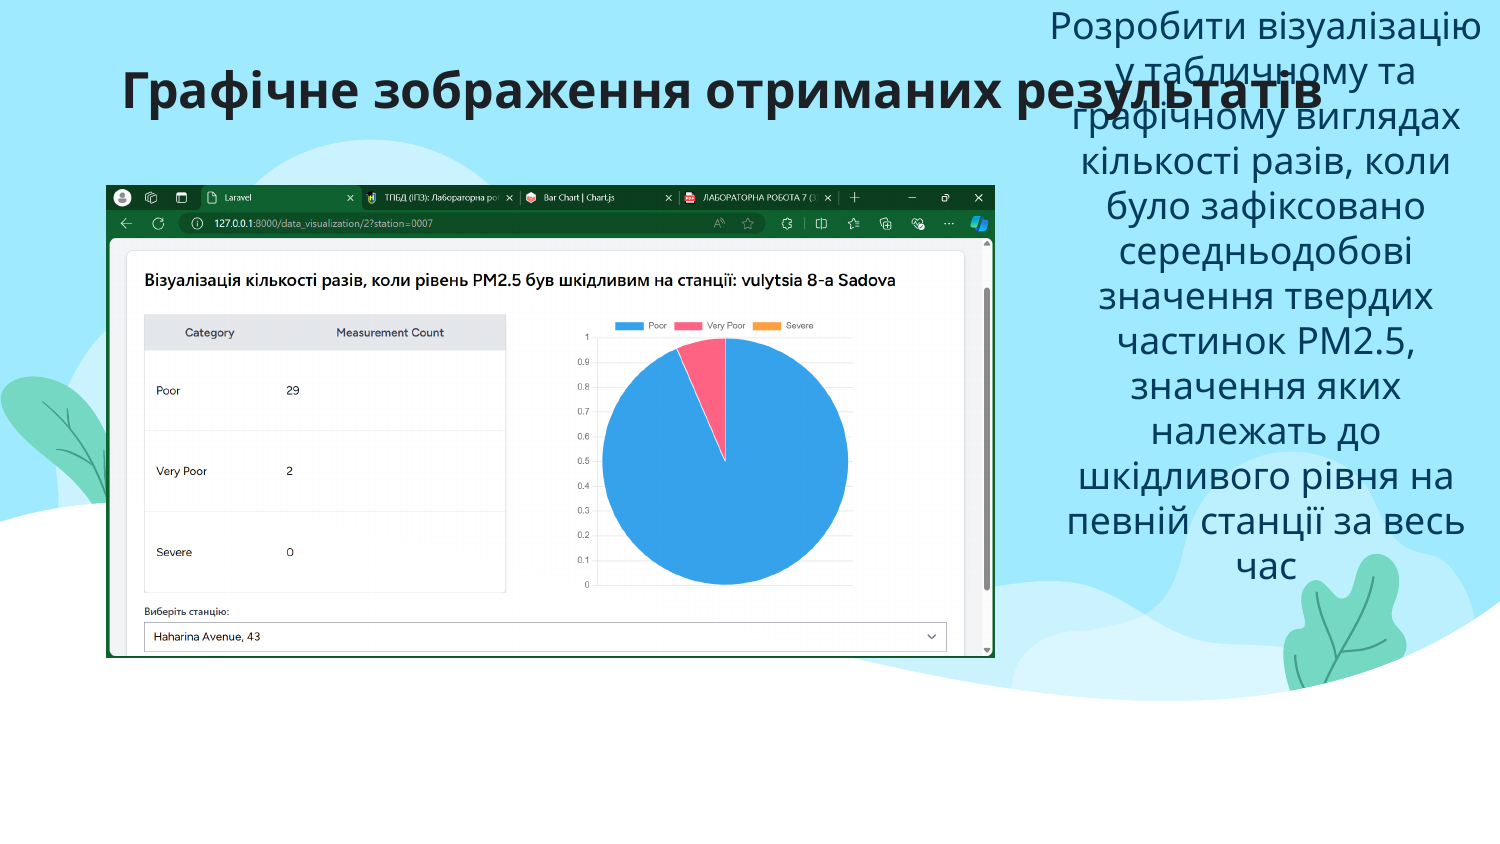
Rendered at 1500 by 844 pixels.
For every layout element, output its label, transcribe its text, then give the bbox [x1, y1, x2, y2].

picture [106, 185, 996, 658]
title Графічне зображення отриманих результатів [106, 43, 1371, 138]
title Розробити візуалізацію у табличному та графічному виглядах кількості разів, коли було зафіксовано середньодобові значення твердих частинок PM2.5, значення яких належать до шкідливого рівня на певній станції за весь час [1032, 351, 1500, 602]
